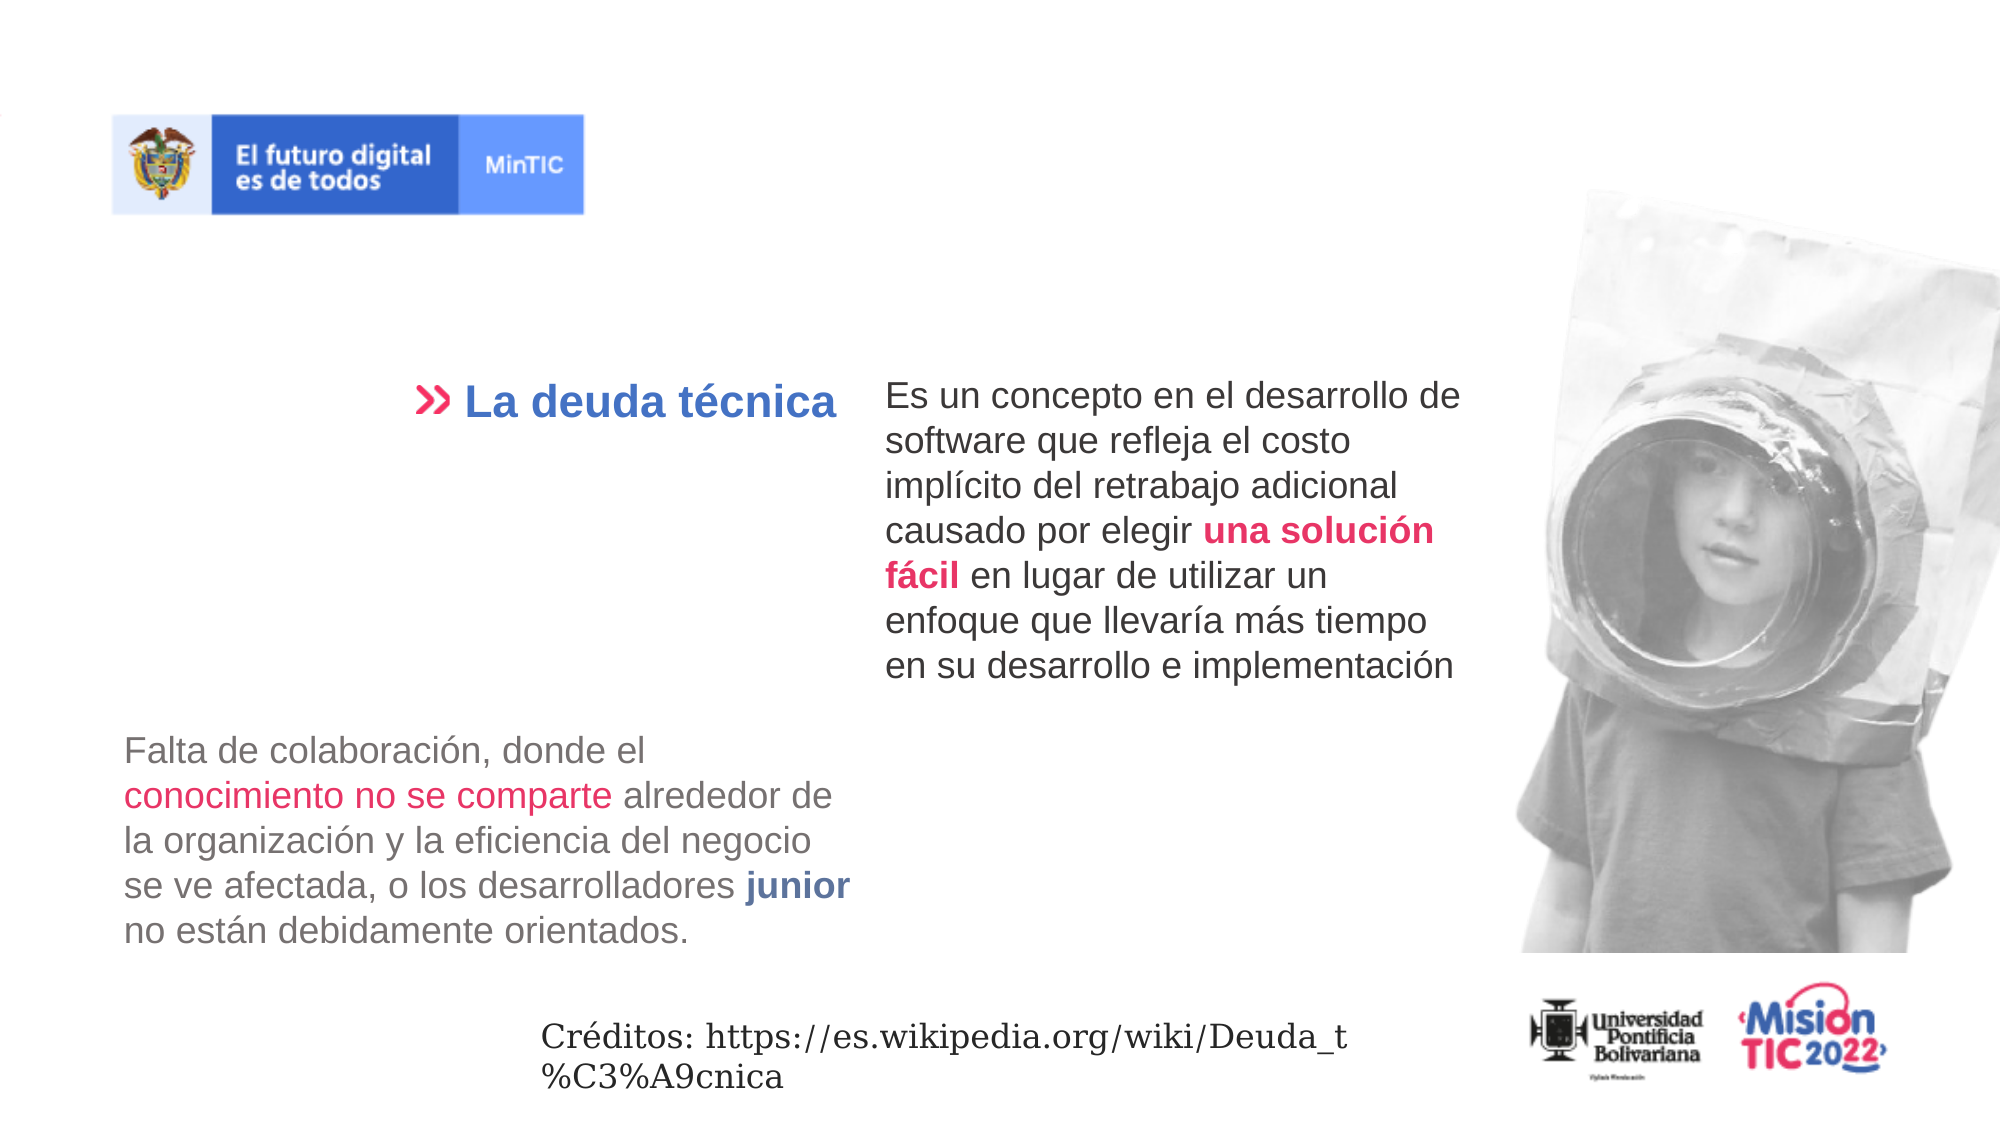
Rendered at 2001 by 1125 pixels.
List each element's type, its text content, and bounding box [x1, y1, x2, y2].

picture [0, 1, 2000, 1124]
text_box Créditos: https://es.wikipedia.org/wiki/Deuda_t%C3%A9cnica [525, 1008, 1526, 1103]
text_box La deuda técnica [449, 364, 870, 434]
text_box Falta de colaboración, donde el conocimiento no se comparte alrededor de la organización y la eficiencia del negocio se ve afectada, o los desarrolladores junior no están debidamente orientados. [109, 718, 871, 959]
text_box Es un concepto en el desarrollo de software que refleja el costo implícito del retrabajo adicional causado por elegir una solución fácil en lugar de utilizar un enfoque que llevaría más tiempo en su desarrollo e implementación [870, 364, 1472, 694]
